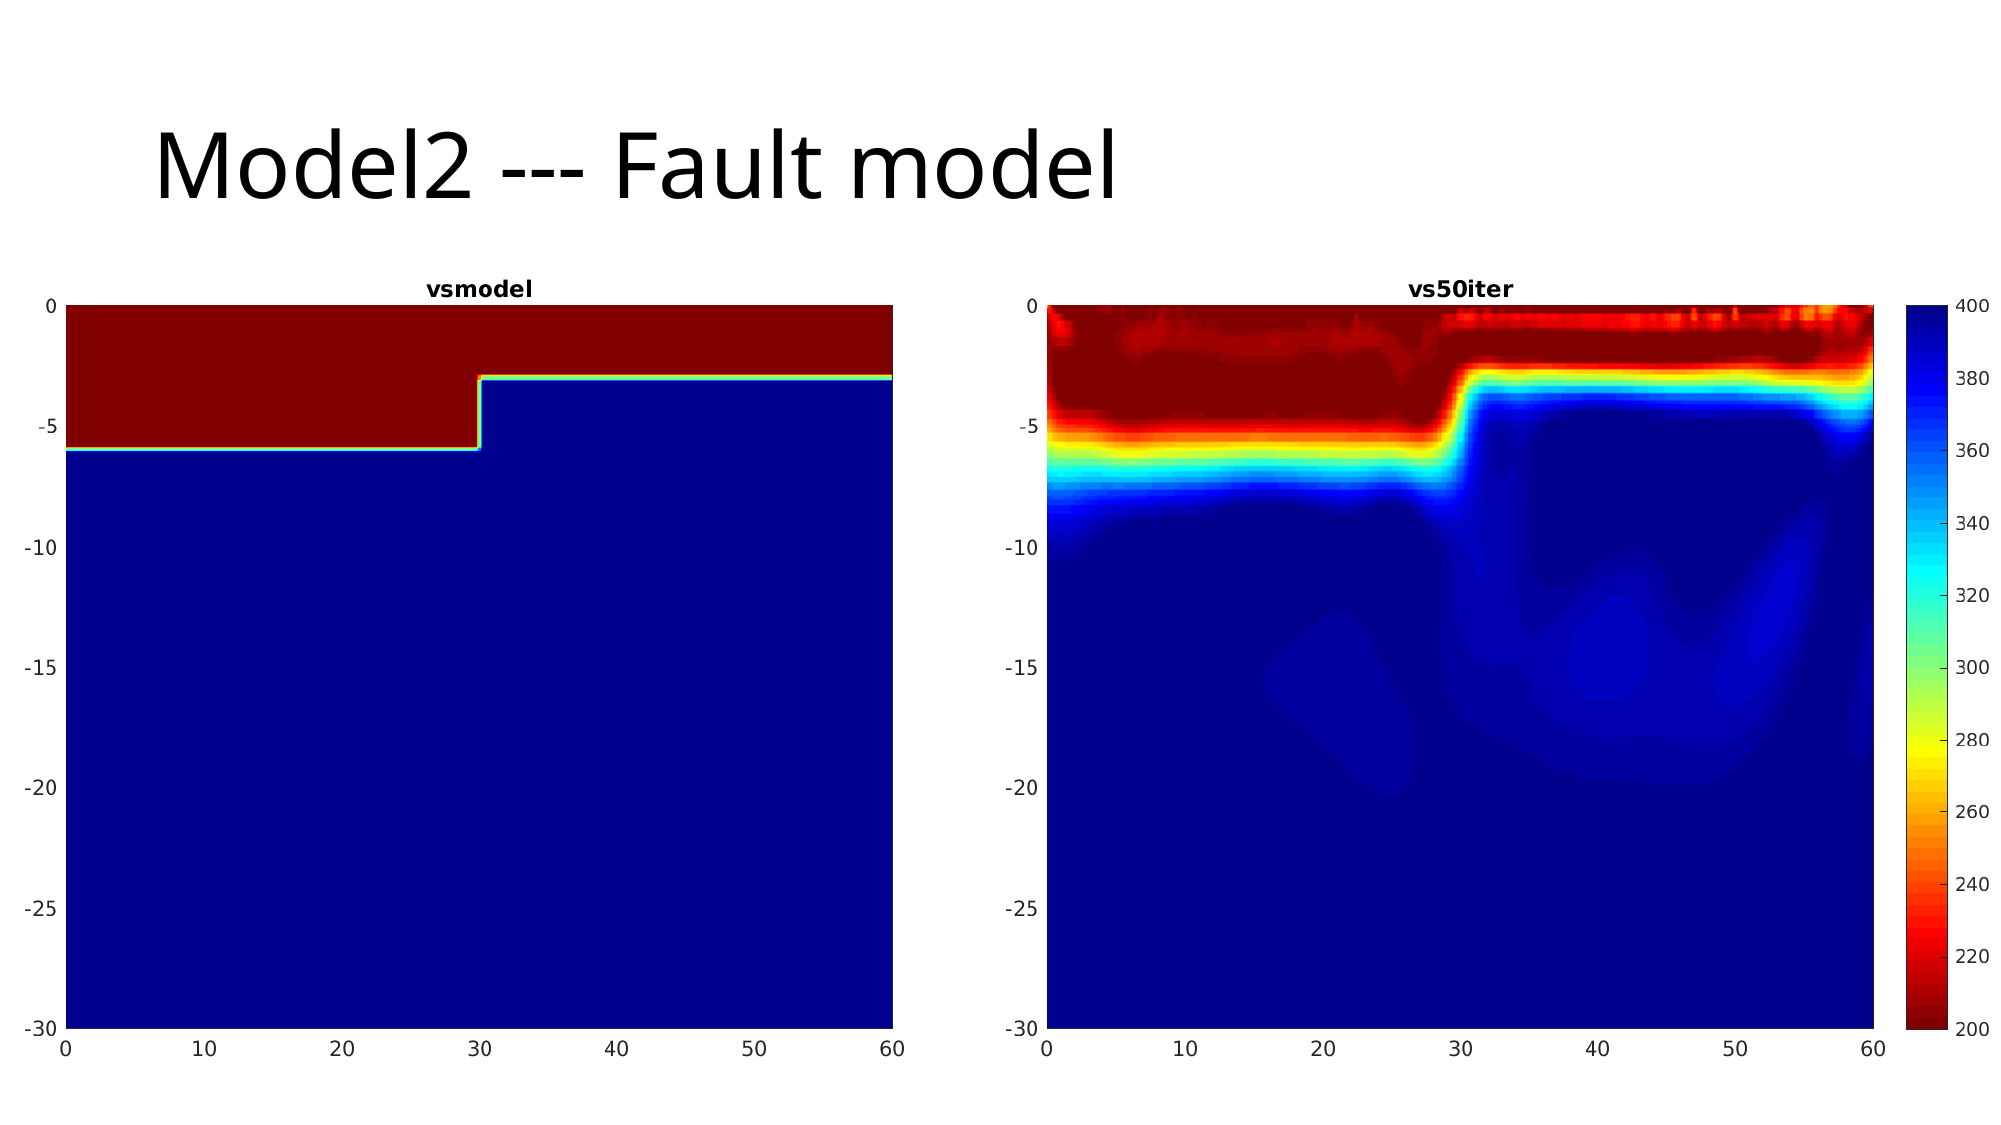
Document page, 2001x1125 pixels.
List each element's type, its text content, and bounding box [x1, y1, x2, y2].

title Model2 --- Fault model [137, 59, 1863, 239]
picture [0, 239, 2000, 1125]
